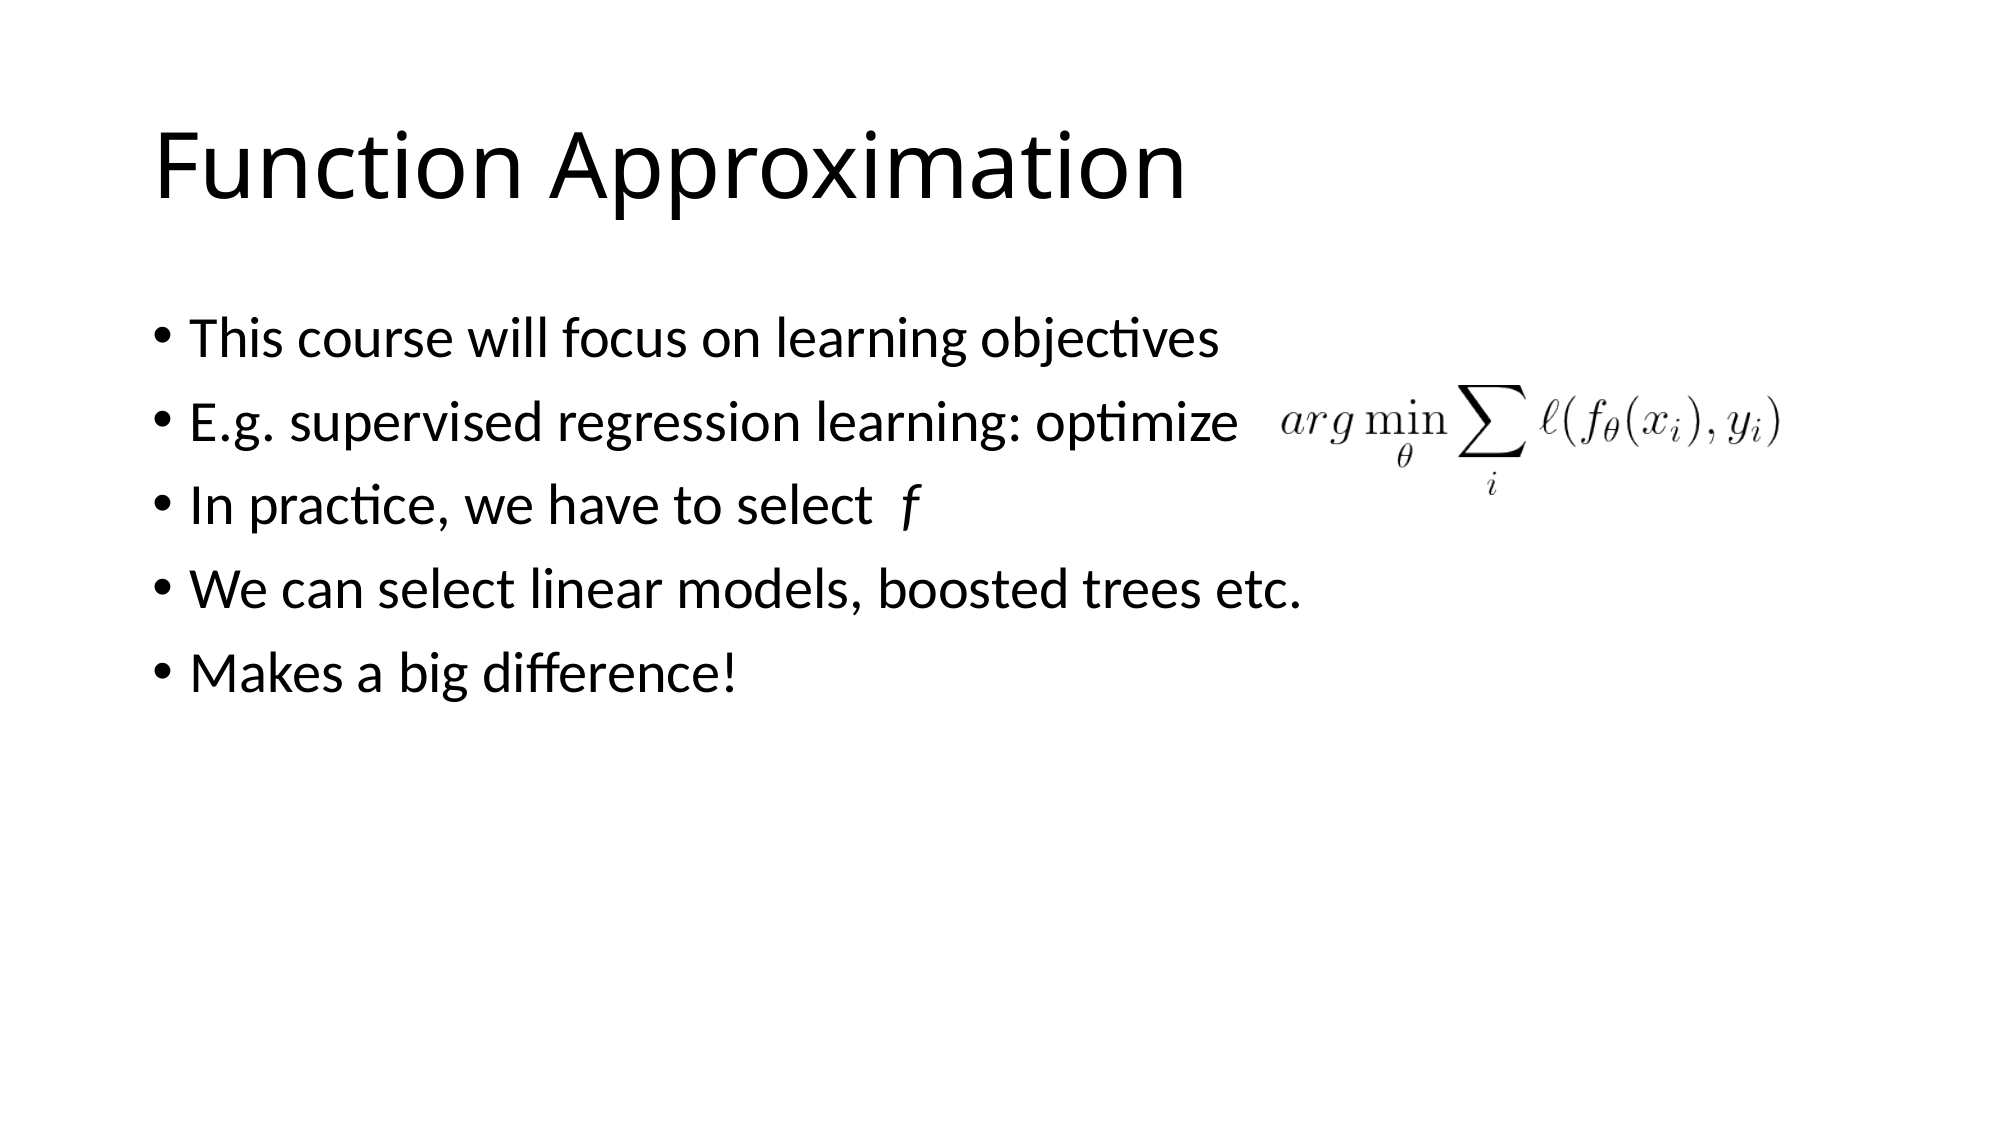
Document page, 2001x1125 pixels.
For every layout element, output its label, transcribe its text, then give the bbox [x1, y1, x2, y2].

list This course will focus on learning objectives E.g. supervised regression learning: optimize In practice, we have to select f We can select linear models, boosted trees etc. Makes a big difference! [137, 299, 1863, 1014]
title Function Approximation [137, 59, 1863, 278]
picture [1281, 385, 1780, 495]
